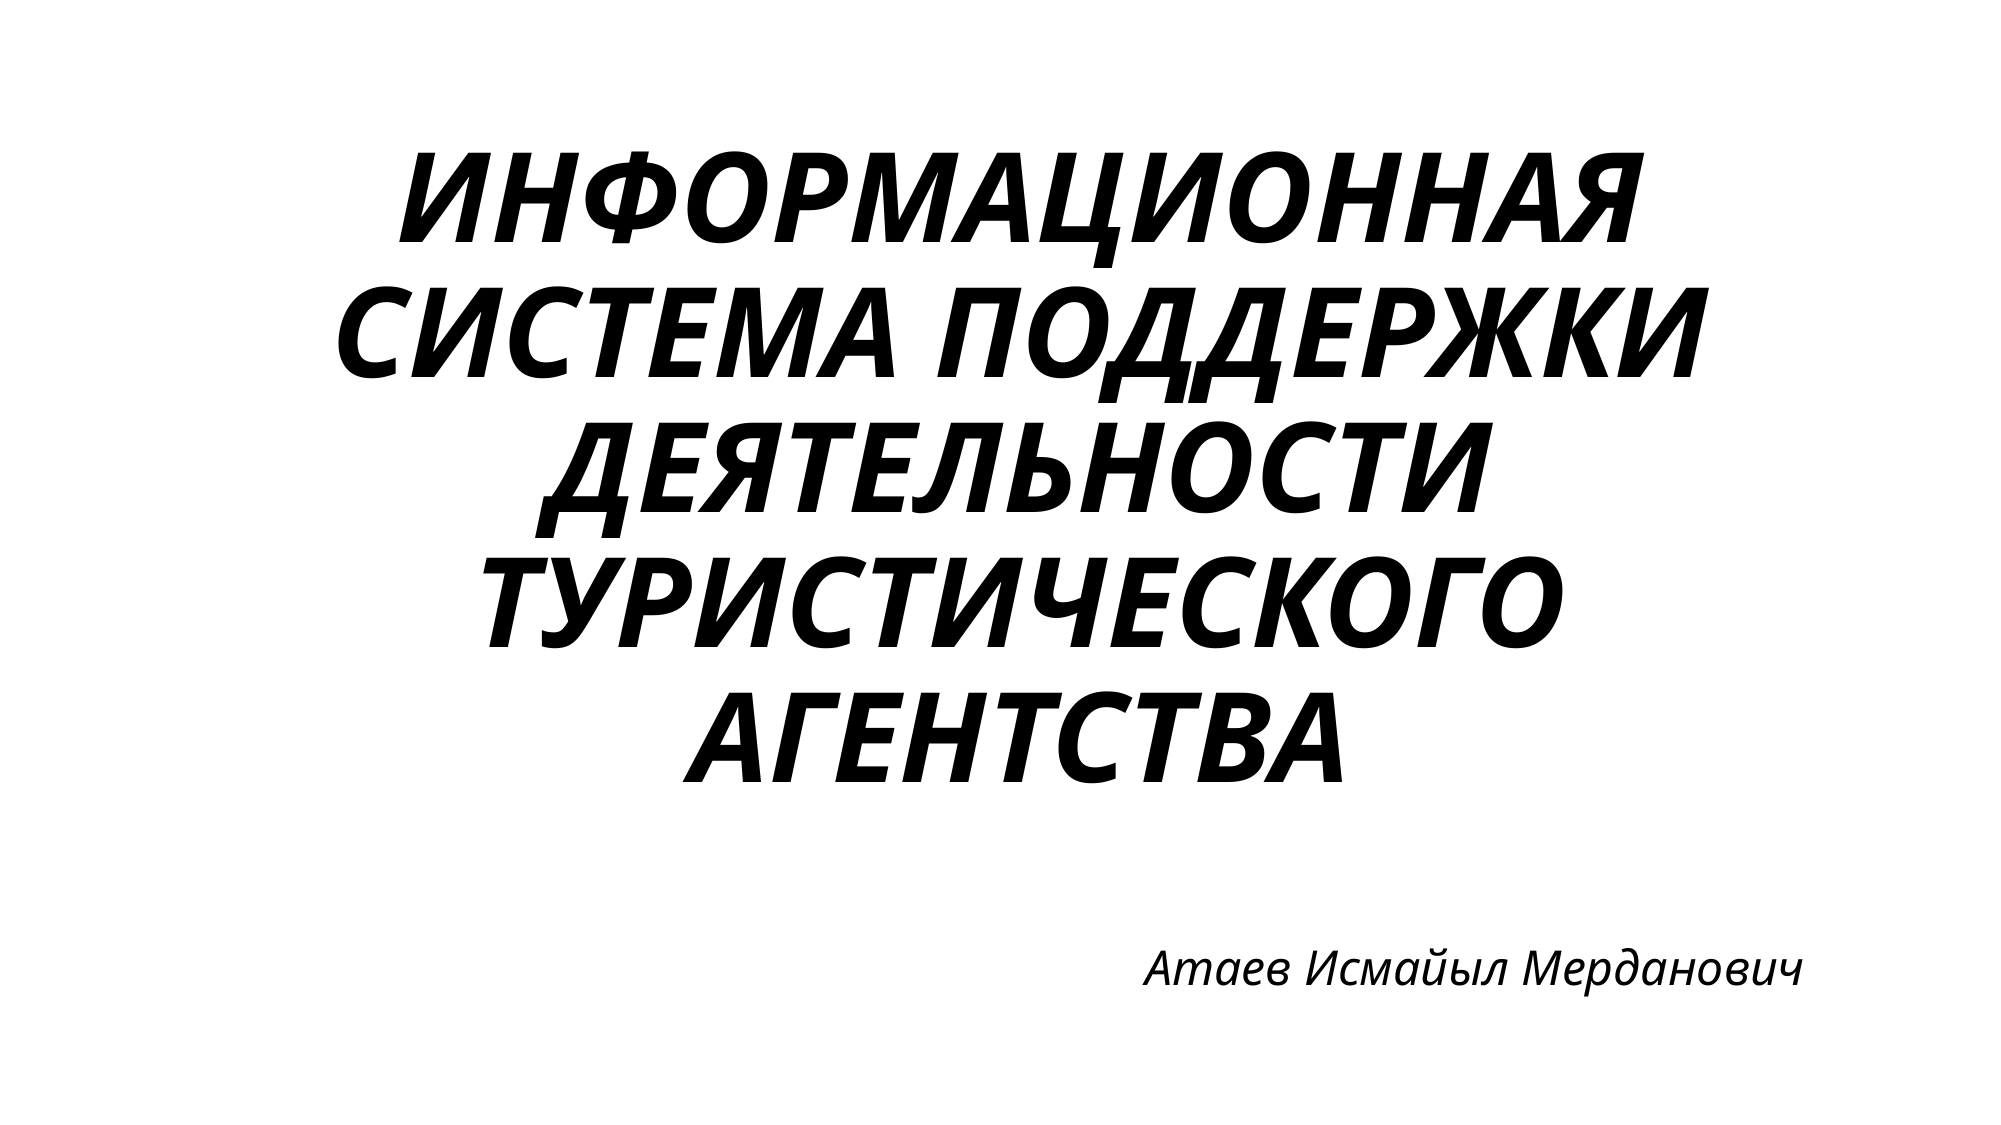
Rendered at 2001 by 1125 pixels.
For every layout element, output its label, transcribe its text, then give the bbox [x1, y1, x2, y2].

title Информационная система поддержки деятельности туристического агентства [270, 425, 1771, 817]
subtitle Атаев Исмайыл Мерданович [1130, 936, 1951, 1033]
